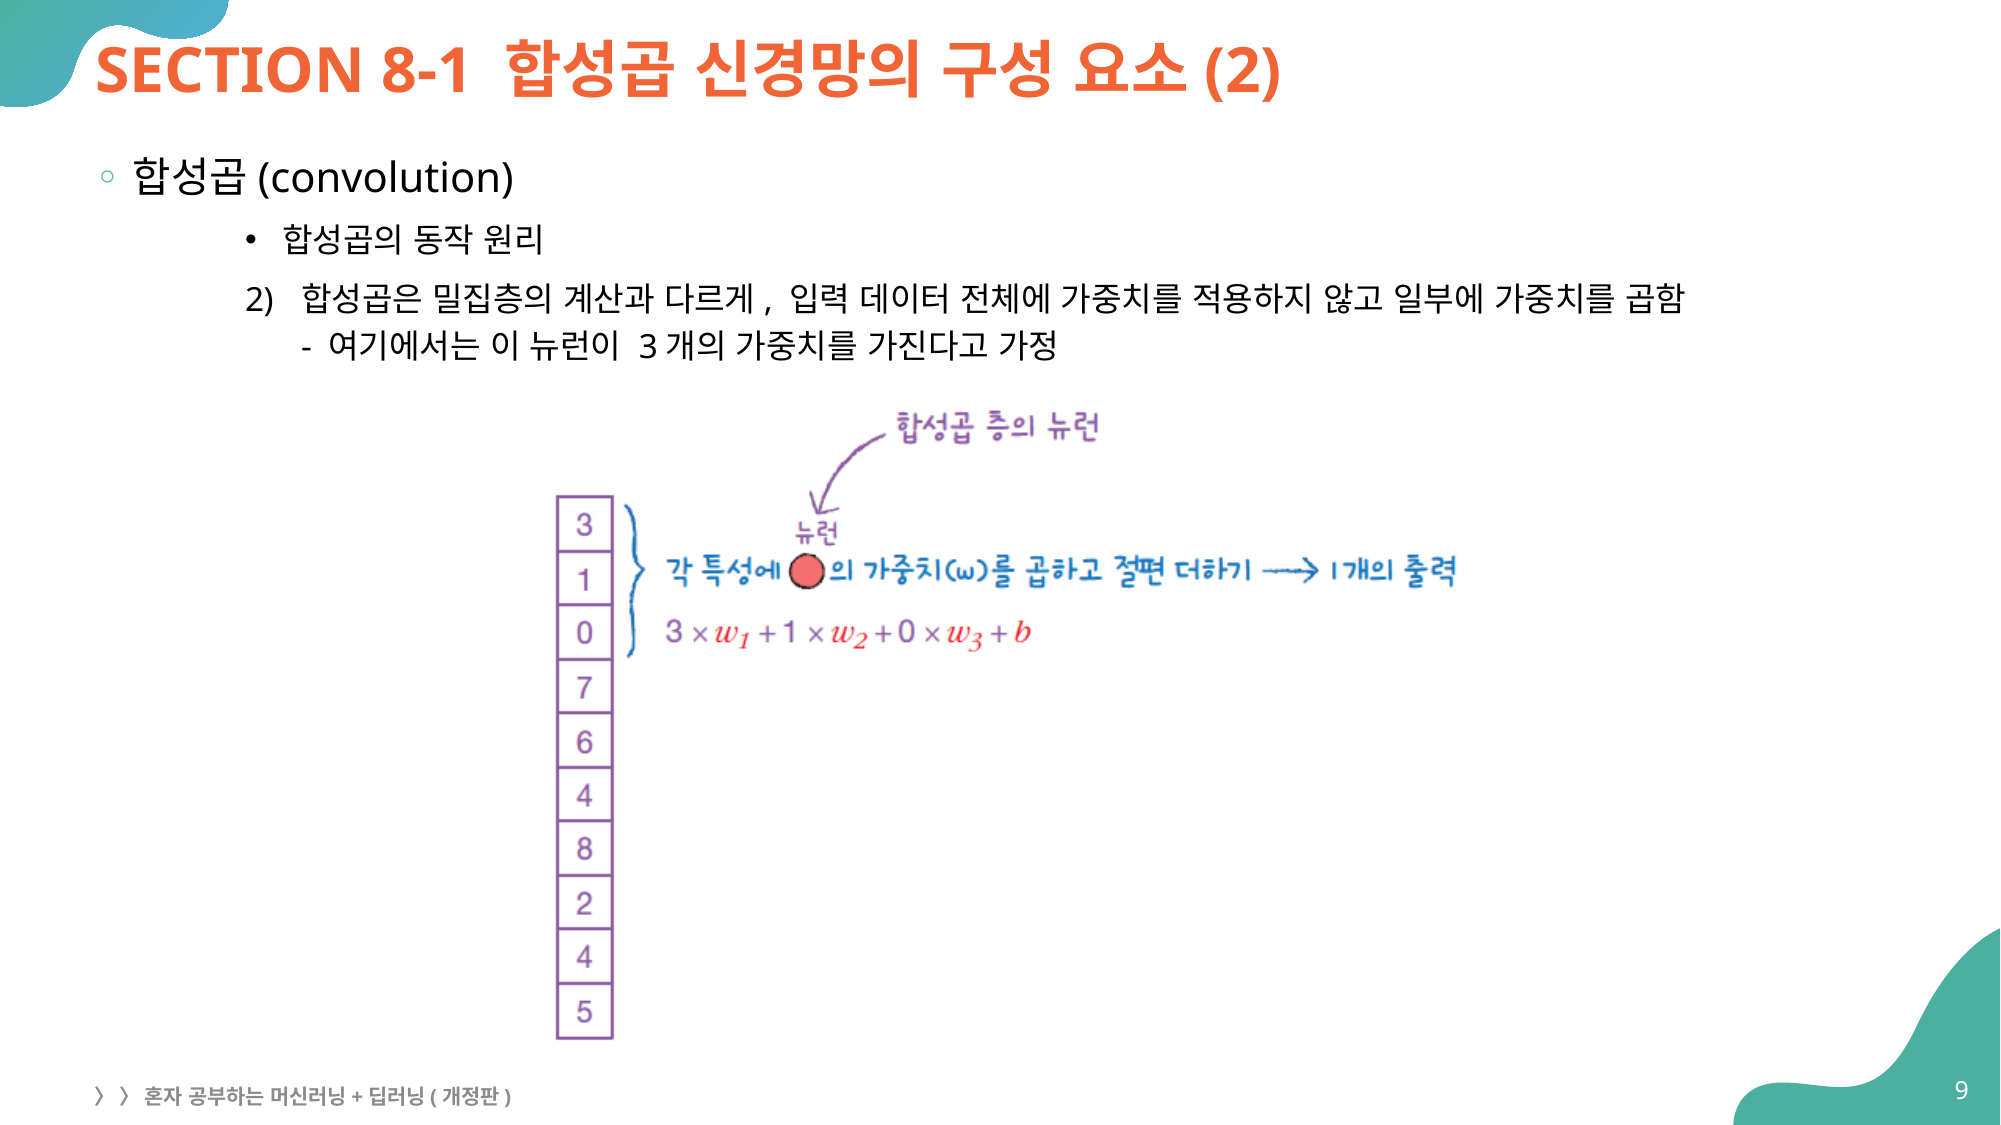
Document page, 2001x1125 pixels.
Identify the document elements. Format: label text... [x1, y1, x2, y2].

footer 〉 〉 혼자 공부하는 머신러닝+딥러닝(개정판) [79, 1078, 755, 1114]
title SECTION 8-1 합성곱 신경망의 구성 요소(2) [79, 17, 1931, 128]
list 합성곱(convolution) 합성곱의 동작 원리 합성곱은 밀집층의 계산과 다르게, 입력 데이터 전체에 가중치를 적용하지 않고 일부에 가중치를 곱함 - 여기에서는 이 뉴런이 3개의 가중치를 가진다고 가정 [79, 133, 1931, 910]
slide_number 9 [1917, 1061, 1984, 1122]
picture [514, 389, 1486, 1062]
